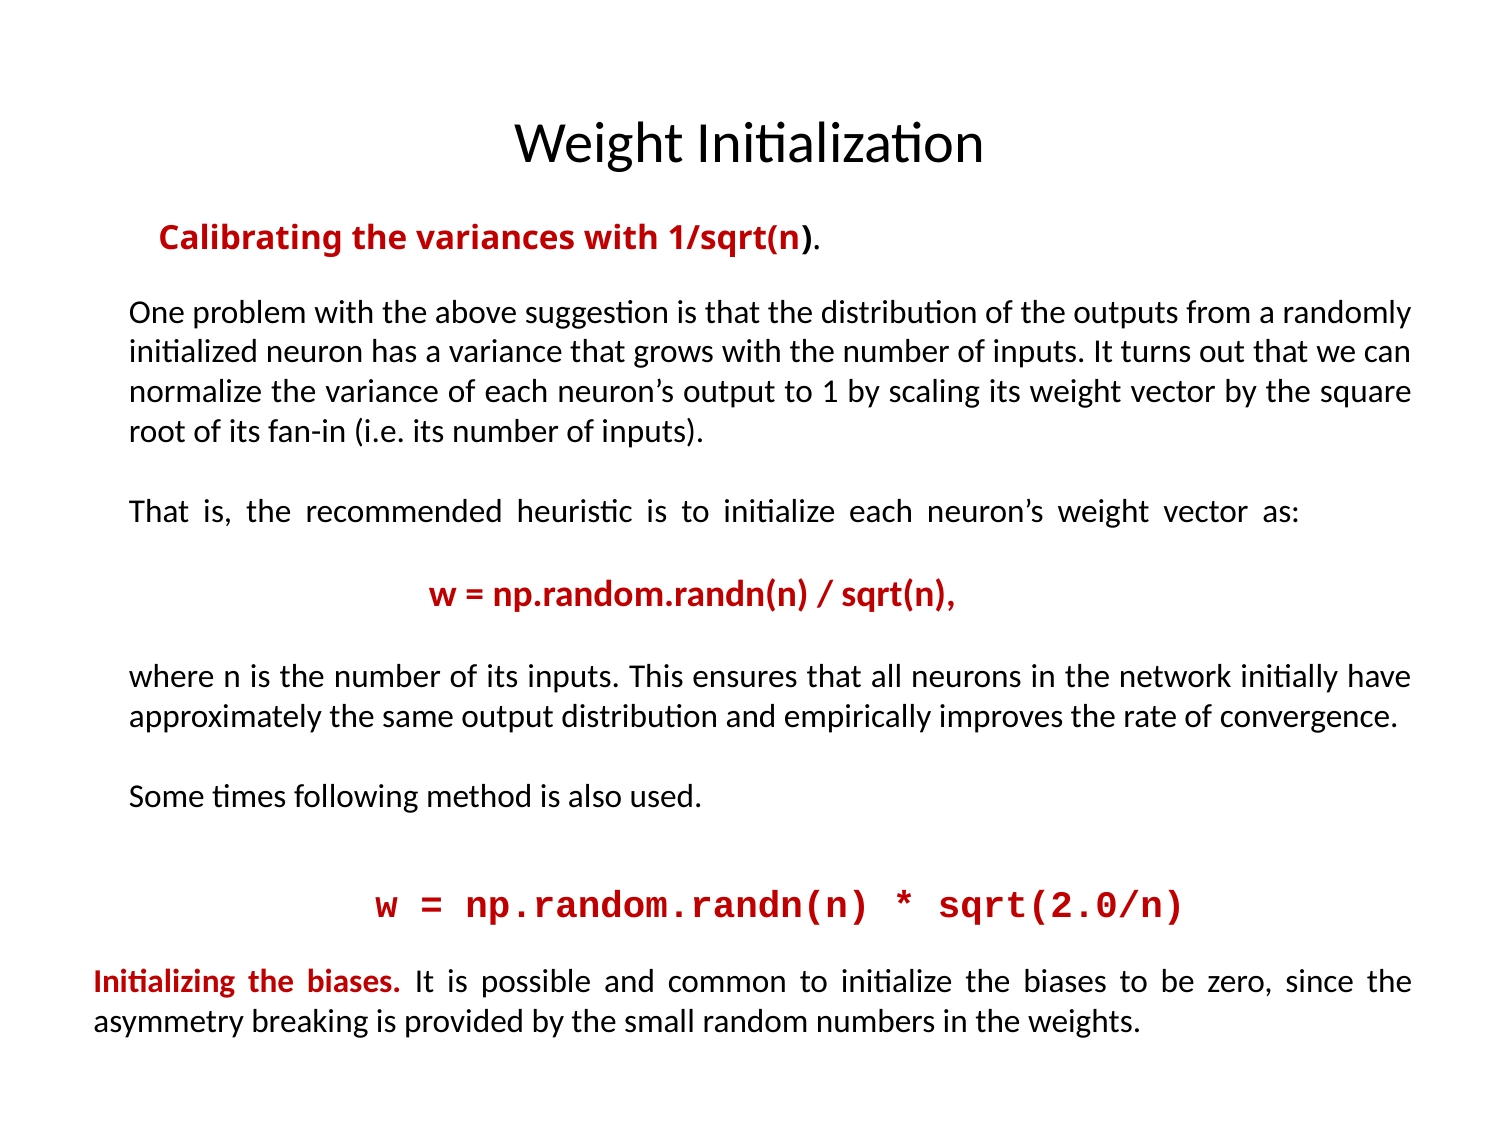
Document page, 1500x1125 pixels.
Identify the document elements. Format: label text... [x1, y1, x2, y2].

text_box w = np.random.randn(n) * sqrt(2.0/n) [360, 877, 1243, 933]
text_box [114, 204, 1429, 869]
text_box Initializing the biases. It is possible and common to initialize the biases to be zero, since the asymmetry breaking is provided by the small random numbers in the weights. [78, 952, 1429, 1047]
title Weight Initialization [75, 45, 1425, 233]
